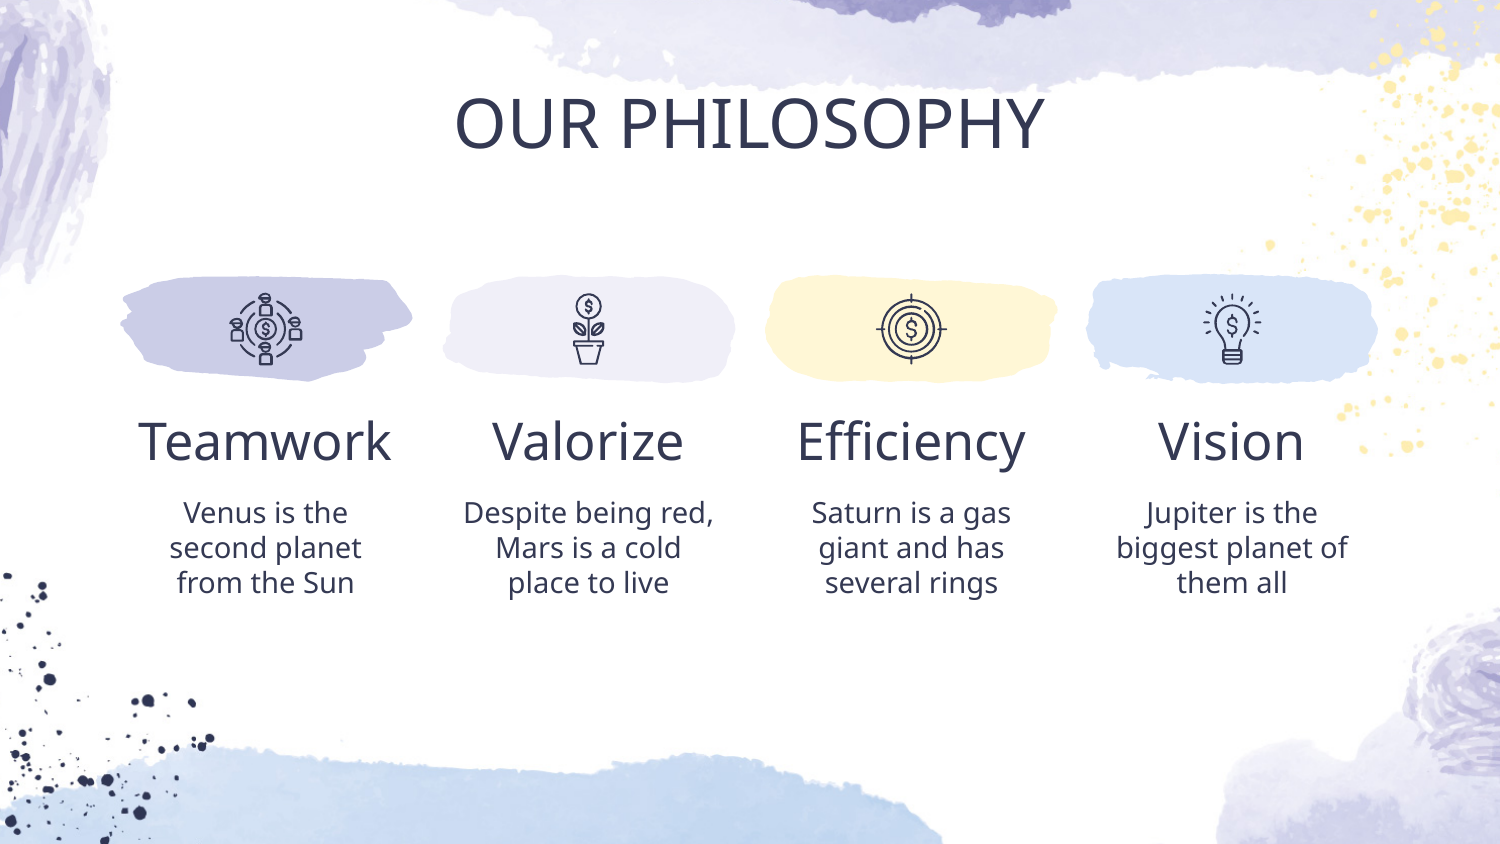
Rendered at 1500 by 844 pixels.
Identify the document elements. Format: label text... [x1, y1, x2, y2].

title Teamwork [119, 399, 413, 480]
subtitle Saturn is a gas giant and has several rings [764, 491, 1059, 603]
subtitle Despite being red, Mars is a cold place to live [441, 491, 736, 603]
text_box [1202, 293, 1262, 365]
text_box [442, 274, 736, 384]
picture [0, 0, 1500, 844]
title Vision [1085, 399, 1379, 480]
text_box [875, 293, 948, 365]
title OUR PHILOSOPHY [422, 88, 1078, 153]
title Efficiency [764, 399, 1059, 480]
subtitle Jupiter is the biggest planet of them all [1085, 491, 1379, 603]
subtitle Venus is the second planet from the Sun [119, 491, 413, 603]
text_box [765, 274, 1058, 384]
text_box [571, 293, 606, 365]
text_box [228, 292, 303, 366]
title Valorize [441, 399, 736, 480]
text_box [1085, 273, 1378, 385]
text_box [120, 276, 413, 382]
